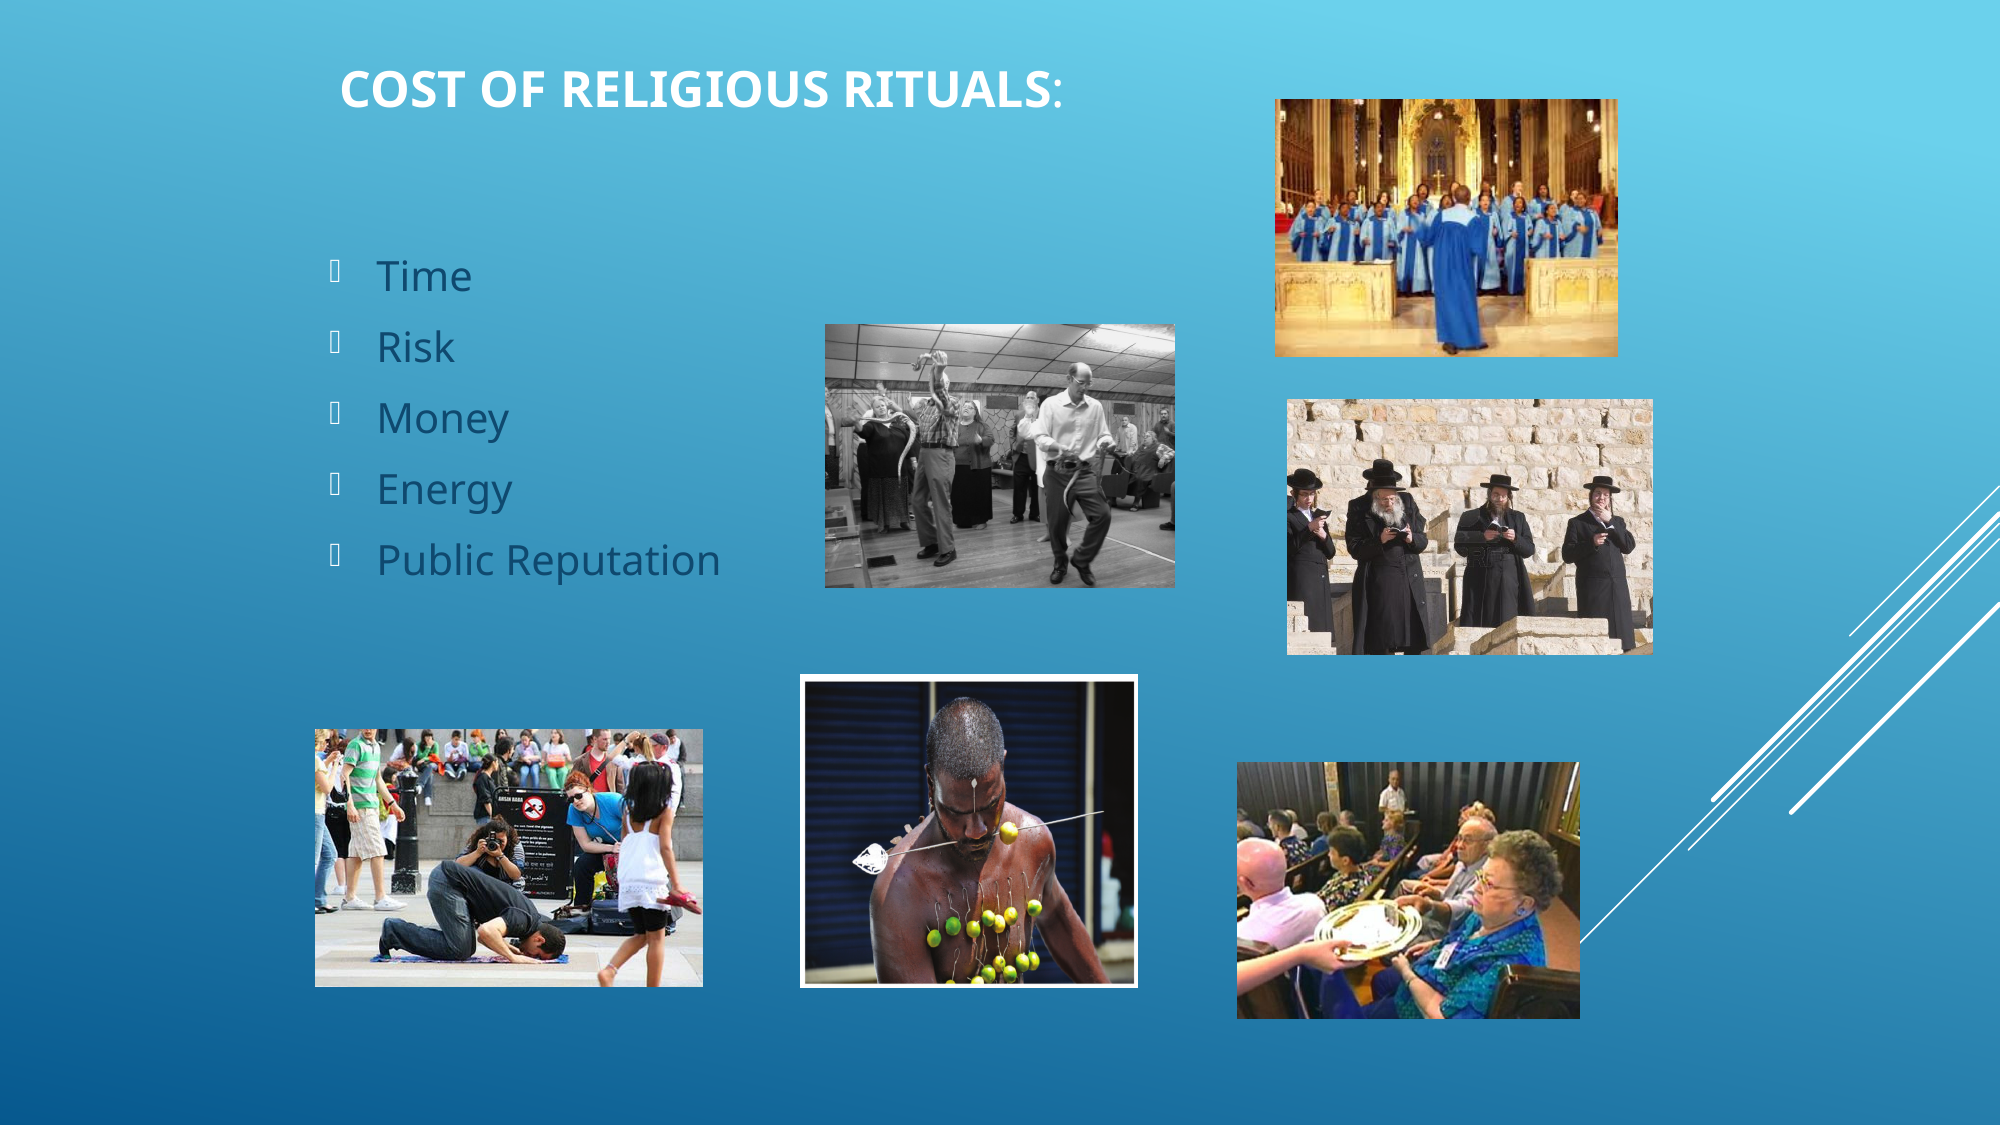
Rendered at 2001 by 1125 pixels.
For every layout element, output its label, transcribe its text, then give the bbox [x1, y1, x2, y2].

picture [1274, 99, 1618, 357]
list Time Risk Money Energy Public Reputation [314, 200, 802, 634]
picture [314, 729, 703, 988]
picture [799, 674, 1138, 988]
picture [1287, 399, 1654, 656]
picture [1237, 762, 1580, 1019]
picture [824, 324, 1176, 588]
title Cost of religious rituals: [324, 24, 1675, 150]
